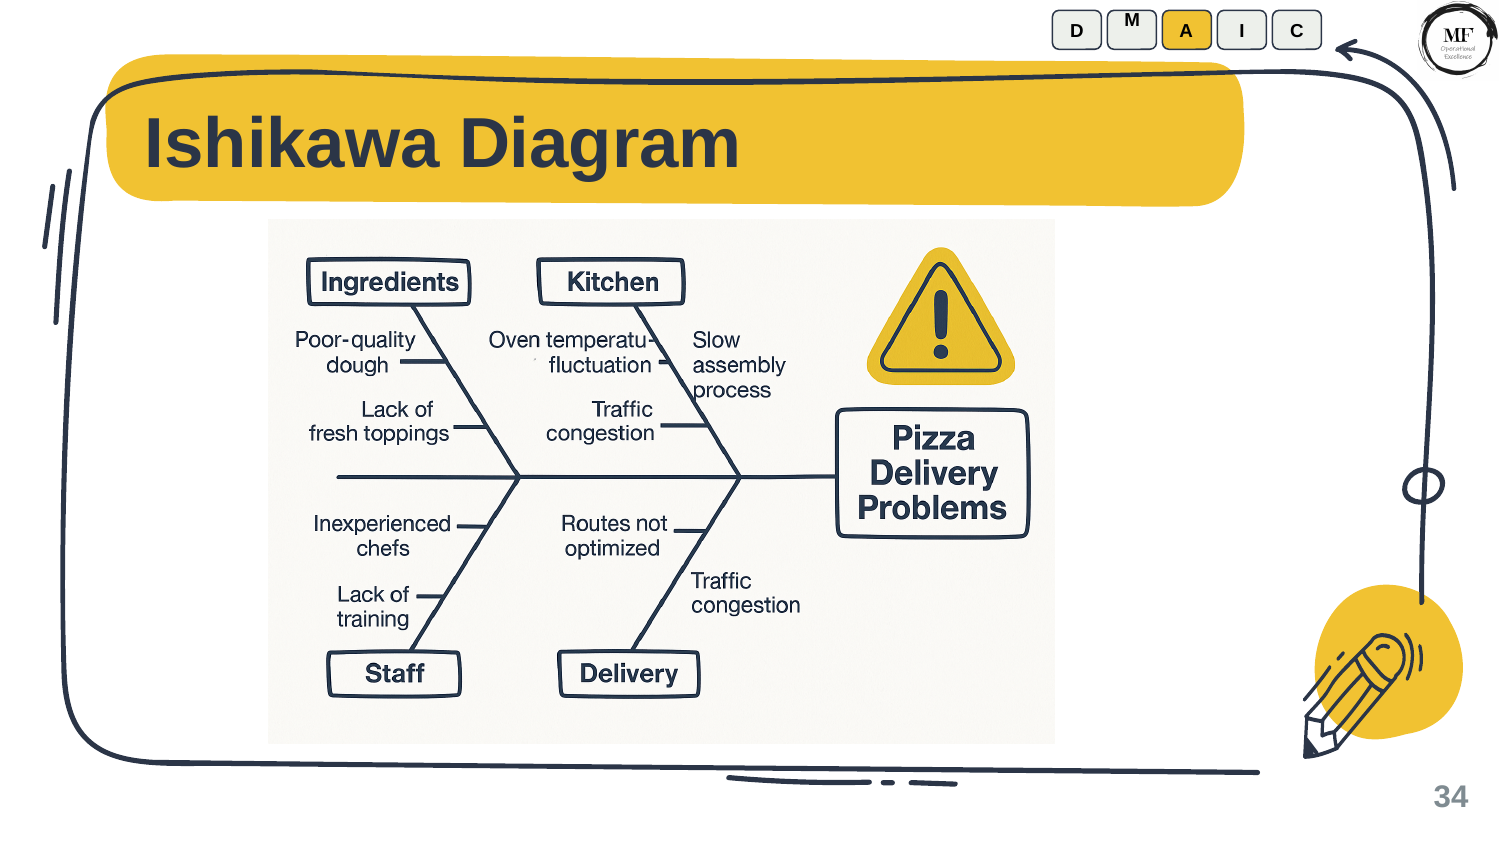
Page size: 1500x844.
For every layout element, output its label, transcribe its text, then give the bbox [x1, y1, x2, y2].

text_box [1302, 665, 1332, 702]
text_box M [1107, 10, 1157, 50]
text_box [1303, 633, 1406, 759]
text_box A [1162, 10, 1212, 50]
slide_number 34 [1378, 769, 1469, 820]
text_box [1404, 632, 1415, 681]
picture [1417, 0, 1499, 81]
text_box I [1217, 10, 1267, 50]
title Ishikawa Diagram [144, 112, 1200, 178]
text_box D [1052, 10, 1102, 50]
text_box C [1272, 10, 1322, 50]
text_box [1418, 644, 1424, 672]
picture [268, 219, 1055, 744]
